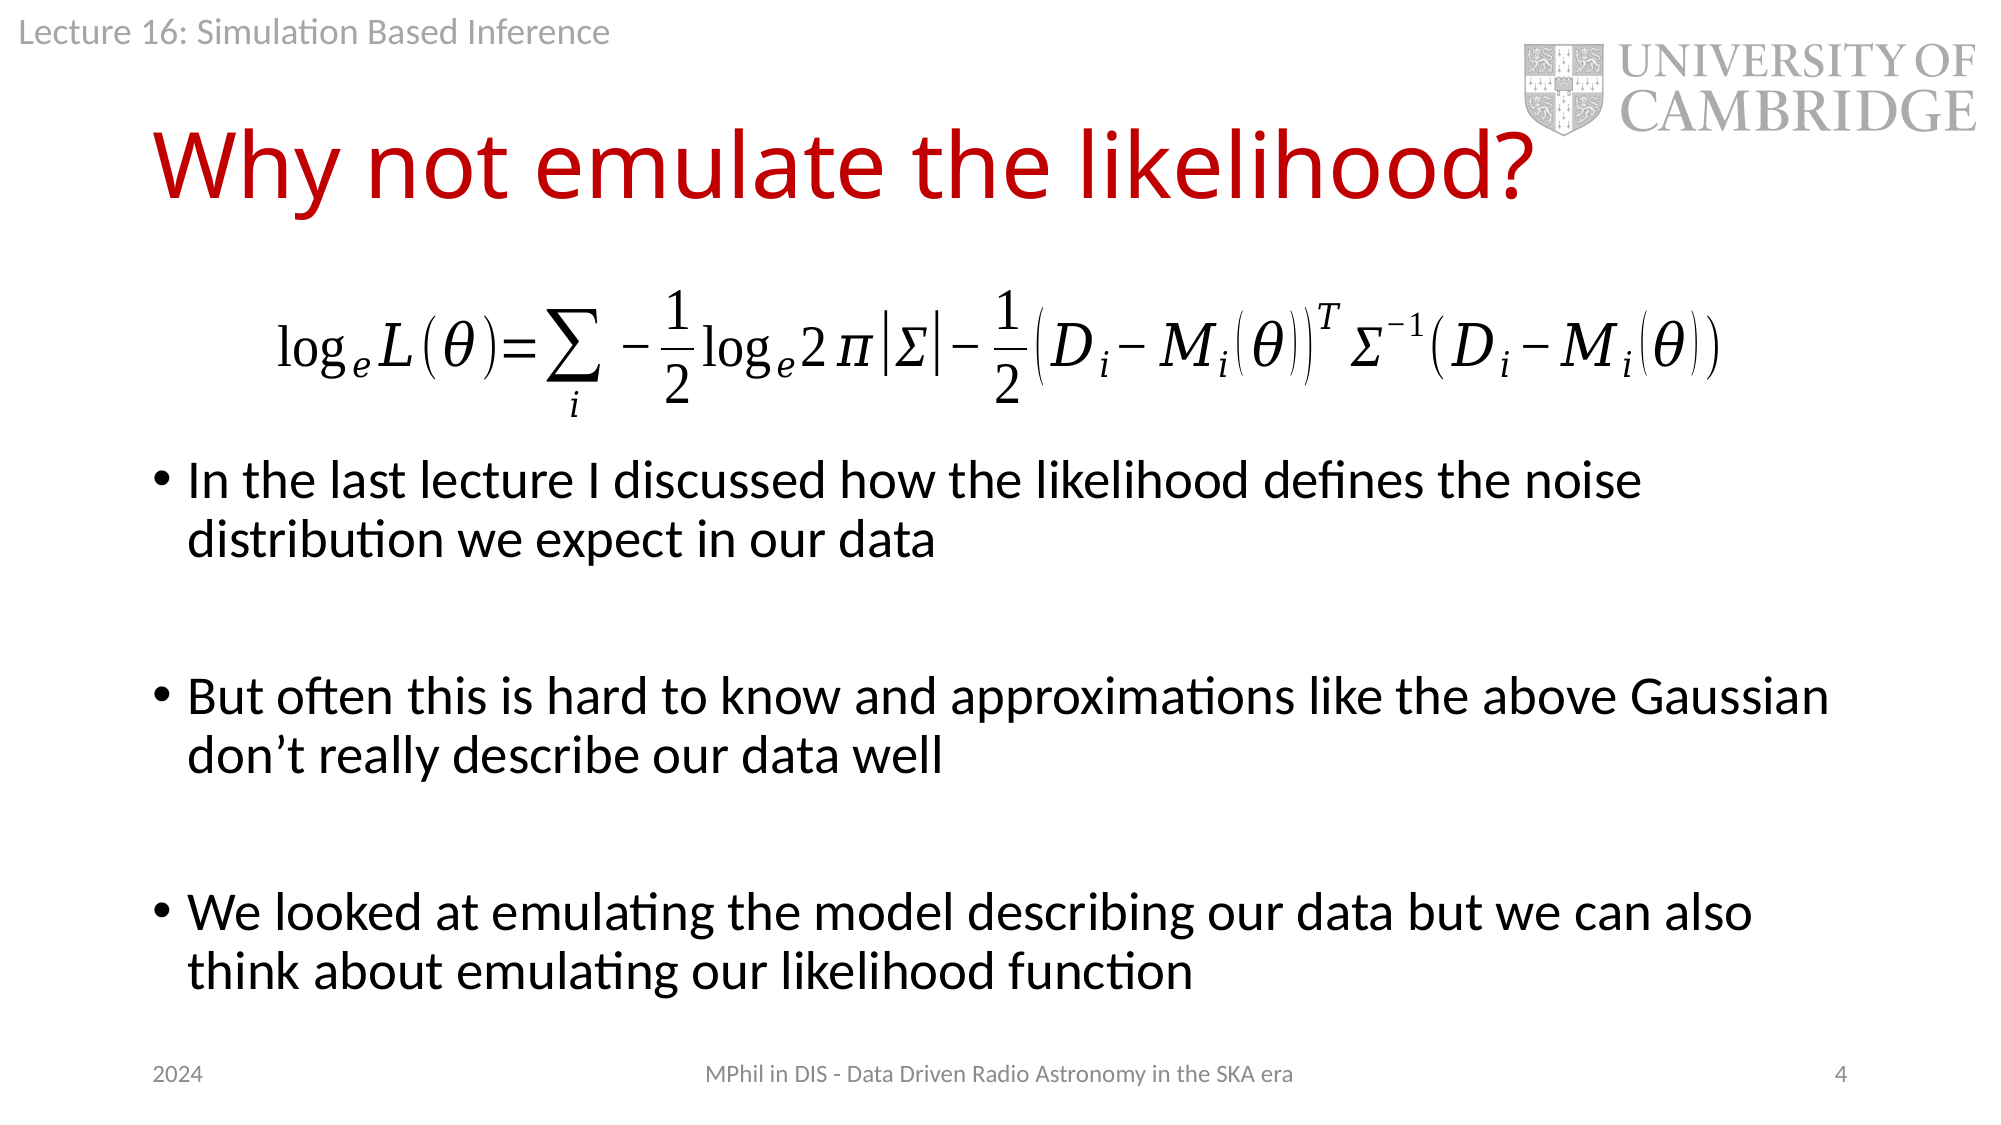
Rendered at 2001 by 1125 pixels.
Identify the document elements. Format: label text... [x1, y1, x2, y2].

footer MPhil in DIS - Data Driven Radio Astronomy in the SKA era [662, 1042, 1338, 1103]
title Why not emulate the likelihood? [137, 59, 1863, 278]
list In the last lecture I discussed how the likelihood defines the noise distribution we expect in our data But often this is hard to know and approximations like the above Gaussian don’t really describe our data well We looked at emulating the model describing our data but we can also think about emulating our likelihood function [137, 443, 1863, 1014]
slide_number 4 [1412, 1042, 1863, 1103]
slide_number 2024 [137, 1042, 588, 1103]
